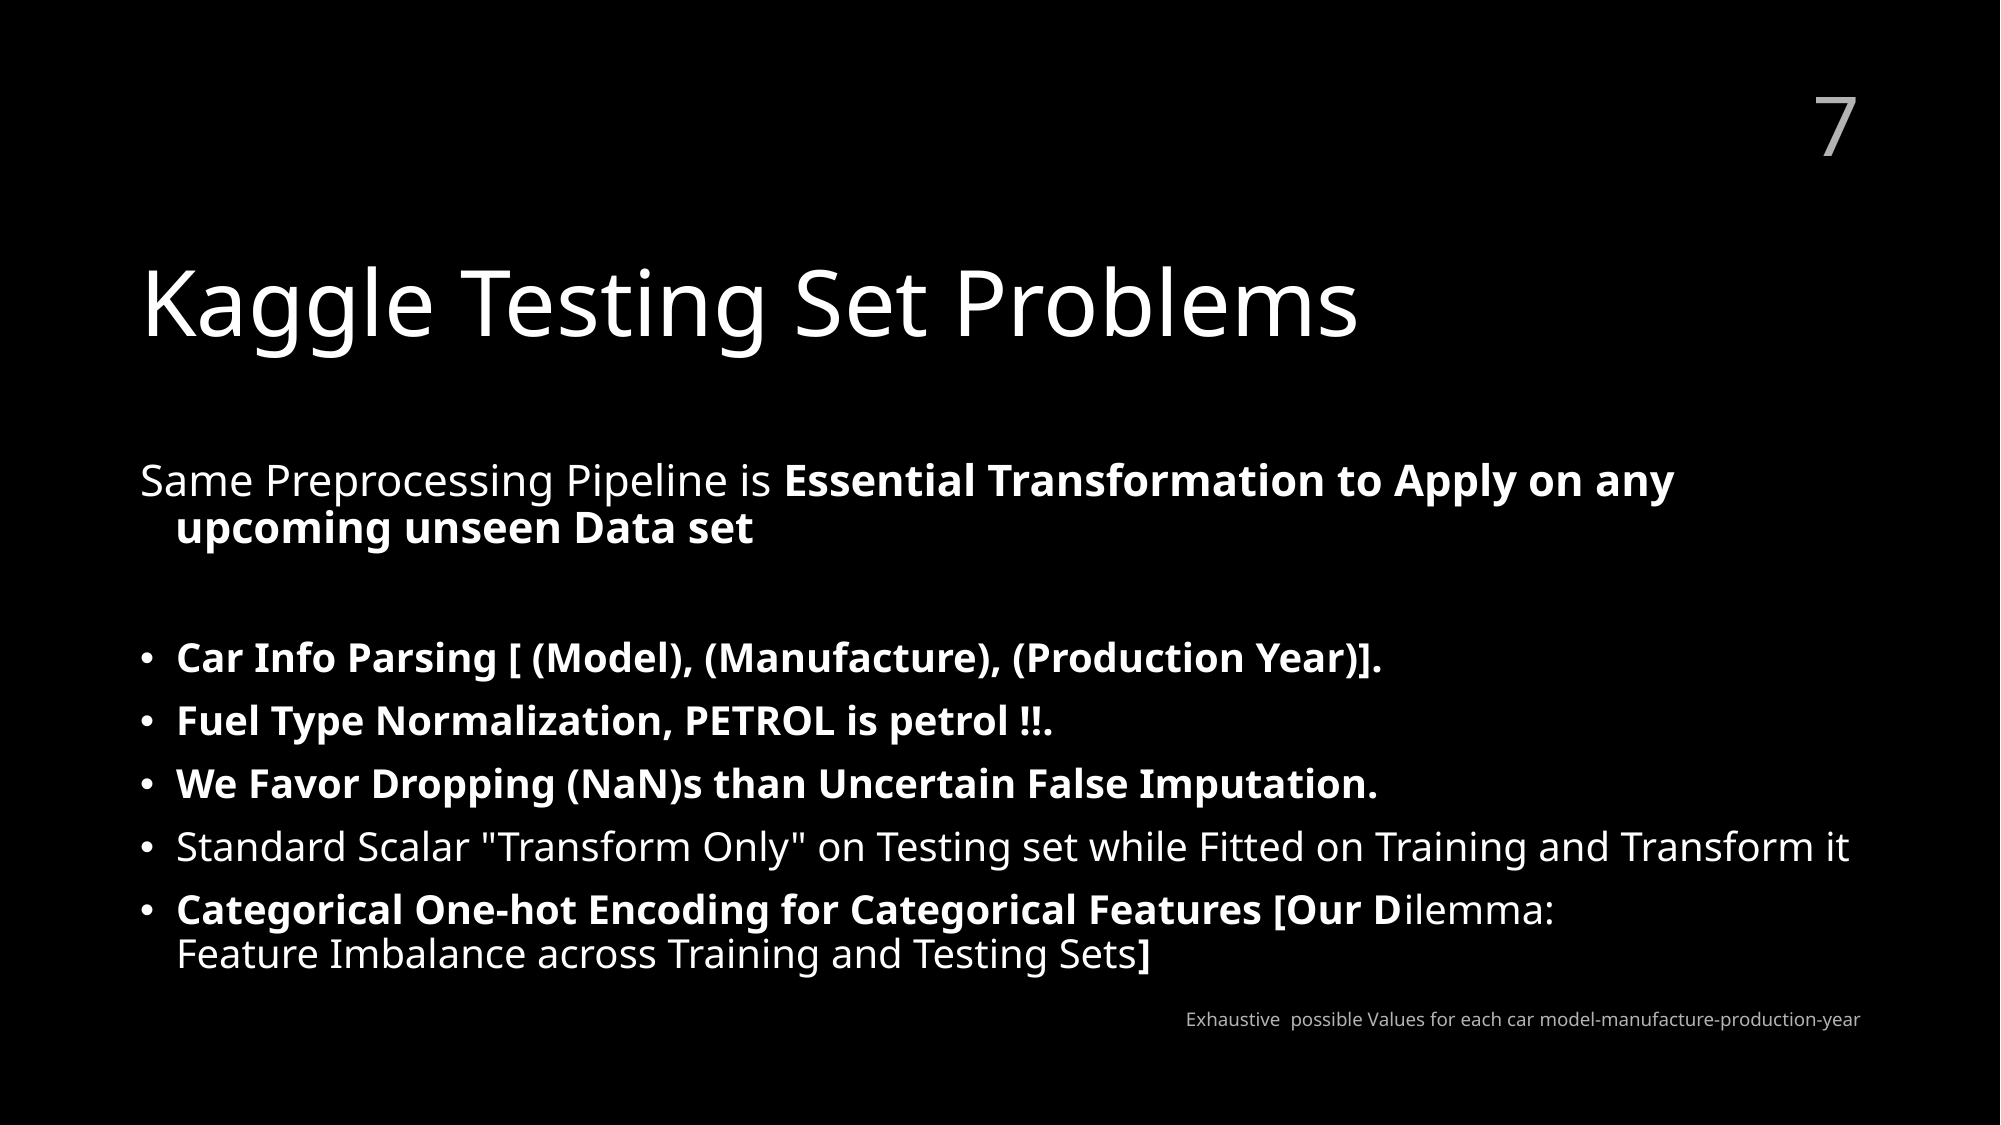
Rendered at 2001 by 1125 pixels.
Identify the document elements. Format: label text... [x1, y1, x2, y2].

footer Exhaustive possible Values for each car model-manufacture-production-year [1125, 999, 1875, 1060]
list Car Info Parsing [ (Model), (Manufacture), (Production Year)]. Fuel Type Normalization, PETROL is petrol !!. We Favor Dropping (NaN)s than Uncertain False Imputation. Standard Scalar "Transform Only" on Testing set while Fitted on Training and Transform it Categorical One-hot Encoding for Categorical Features [Our Dilemma: Feature Imbalance across Training and Testing Sets] [125, 562, 1875, 1000]
title Kaggle Testing Set Problems [125, 249, 1875, 393]
list Same Preprocessing Pipeline is Essential Transformation to Apply on any upcoming unseen Data set [125, 451, 1875, 562]
slide_number 7 [1500, 65, 1875, 191]
